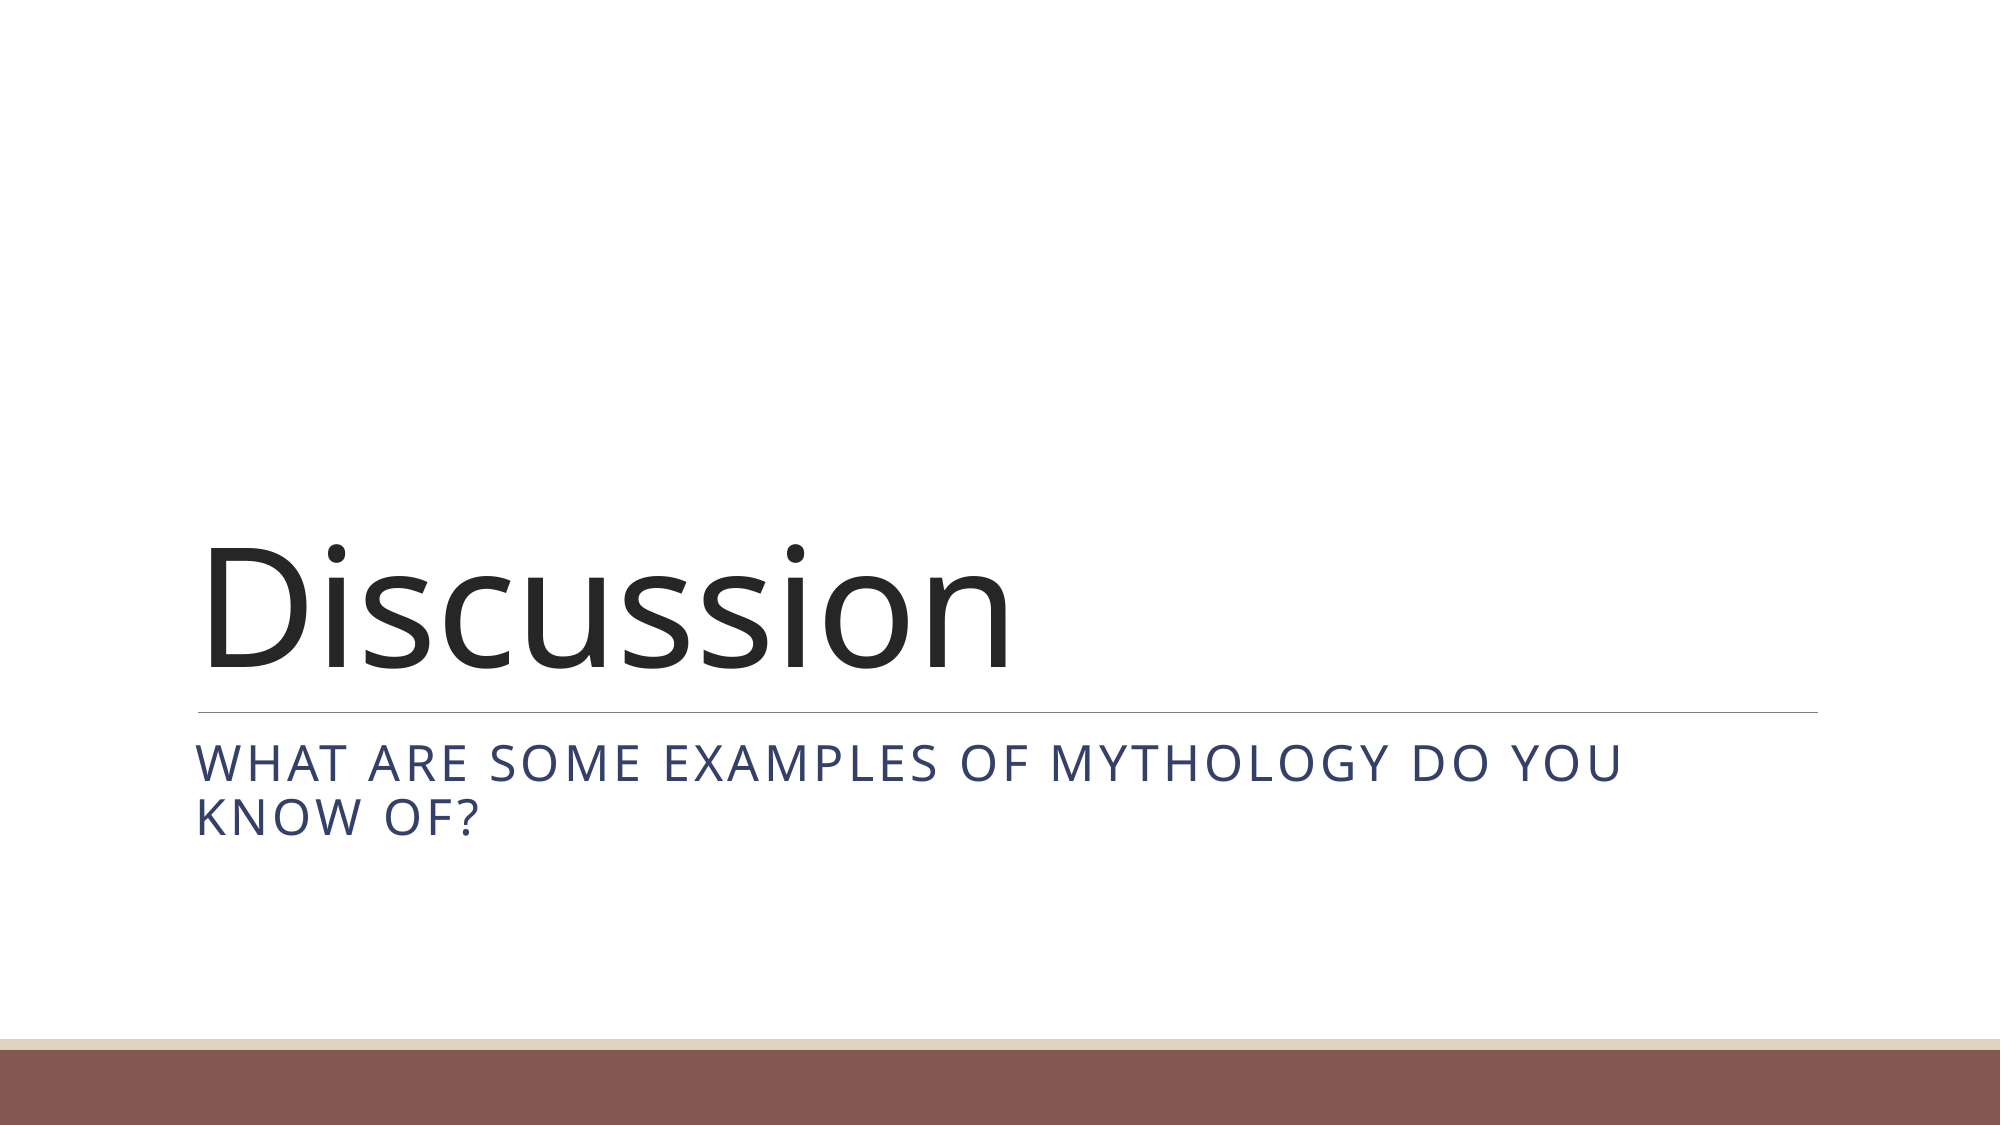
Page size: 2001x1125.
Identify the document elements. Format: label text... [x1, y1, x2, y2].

subtitle What are some examples of mythology do you know of? [180, 730, 1831, 919]
title Discussion [180, 124, 1830, 710]
